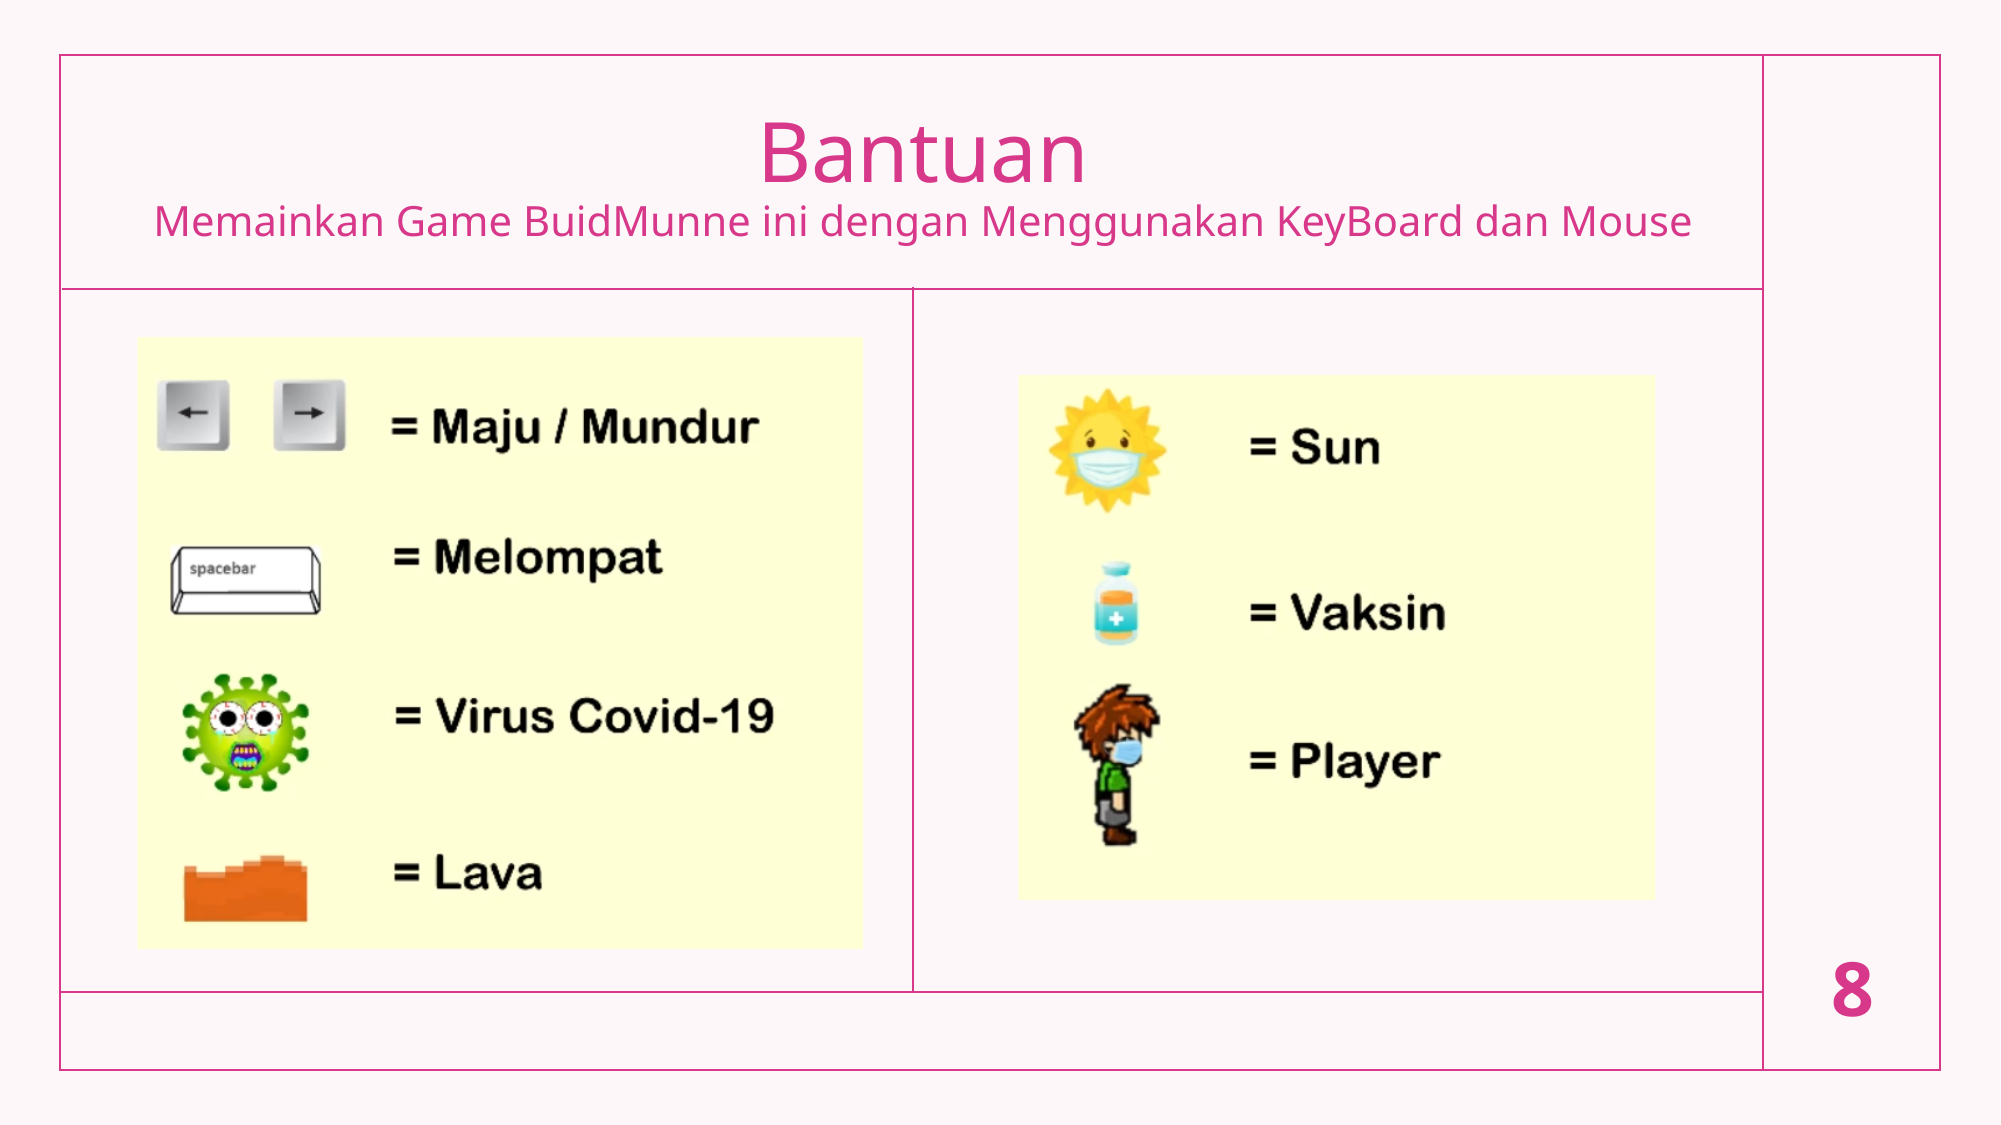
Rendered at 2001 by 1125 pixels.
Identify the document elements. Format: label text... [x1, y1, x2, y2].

title Bantuan Memainkan Game BuidMunne ini dengan Menggunakan KeyBoard dan Mouse [137, 96, 1709, 259]
picture [1018, 375, 1656, 901]
picture [137, 337, 864, 949]
slide_number 8 [1775, 930, 1932, 1055]
